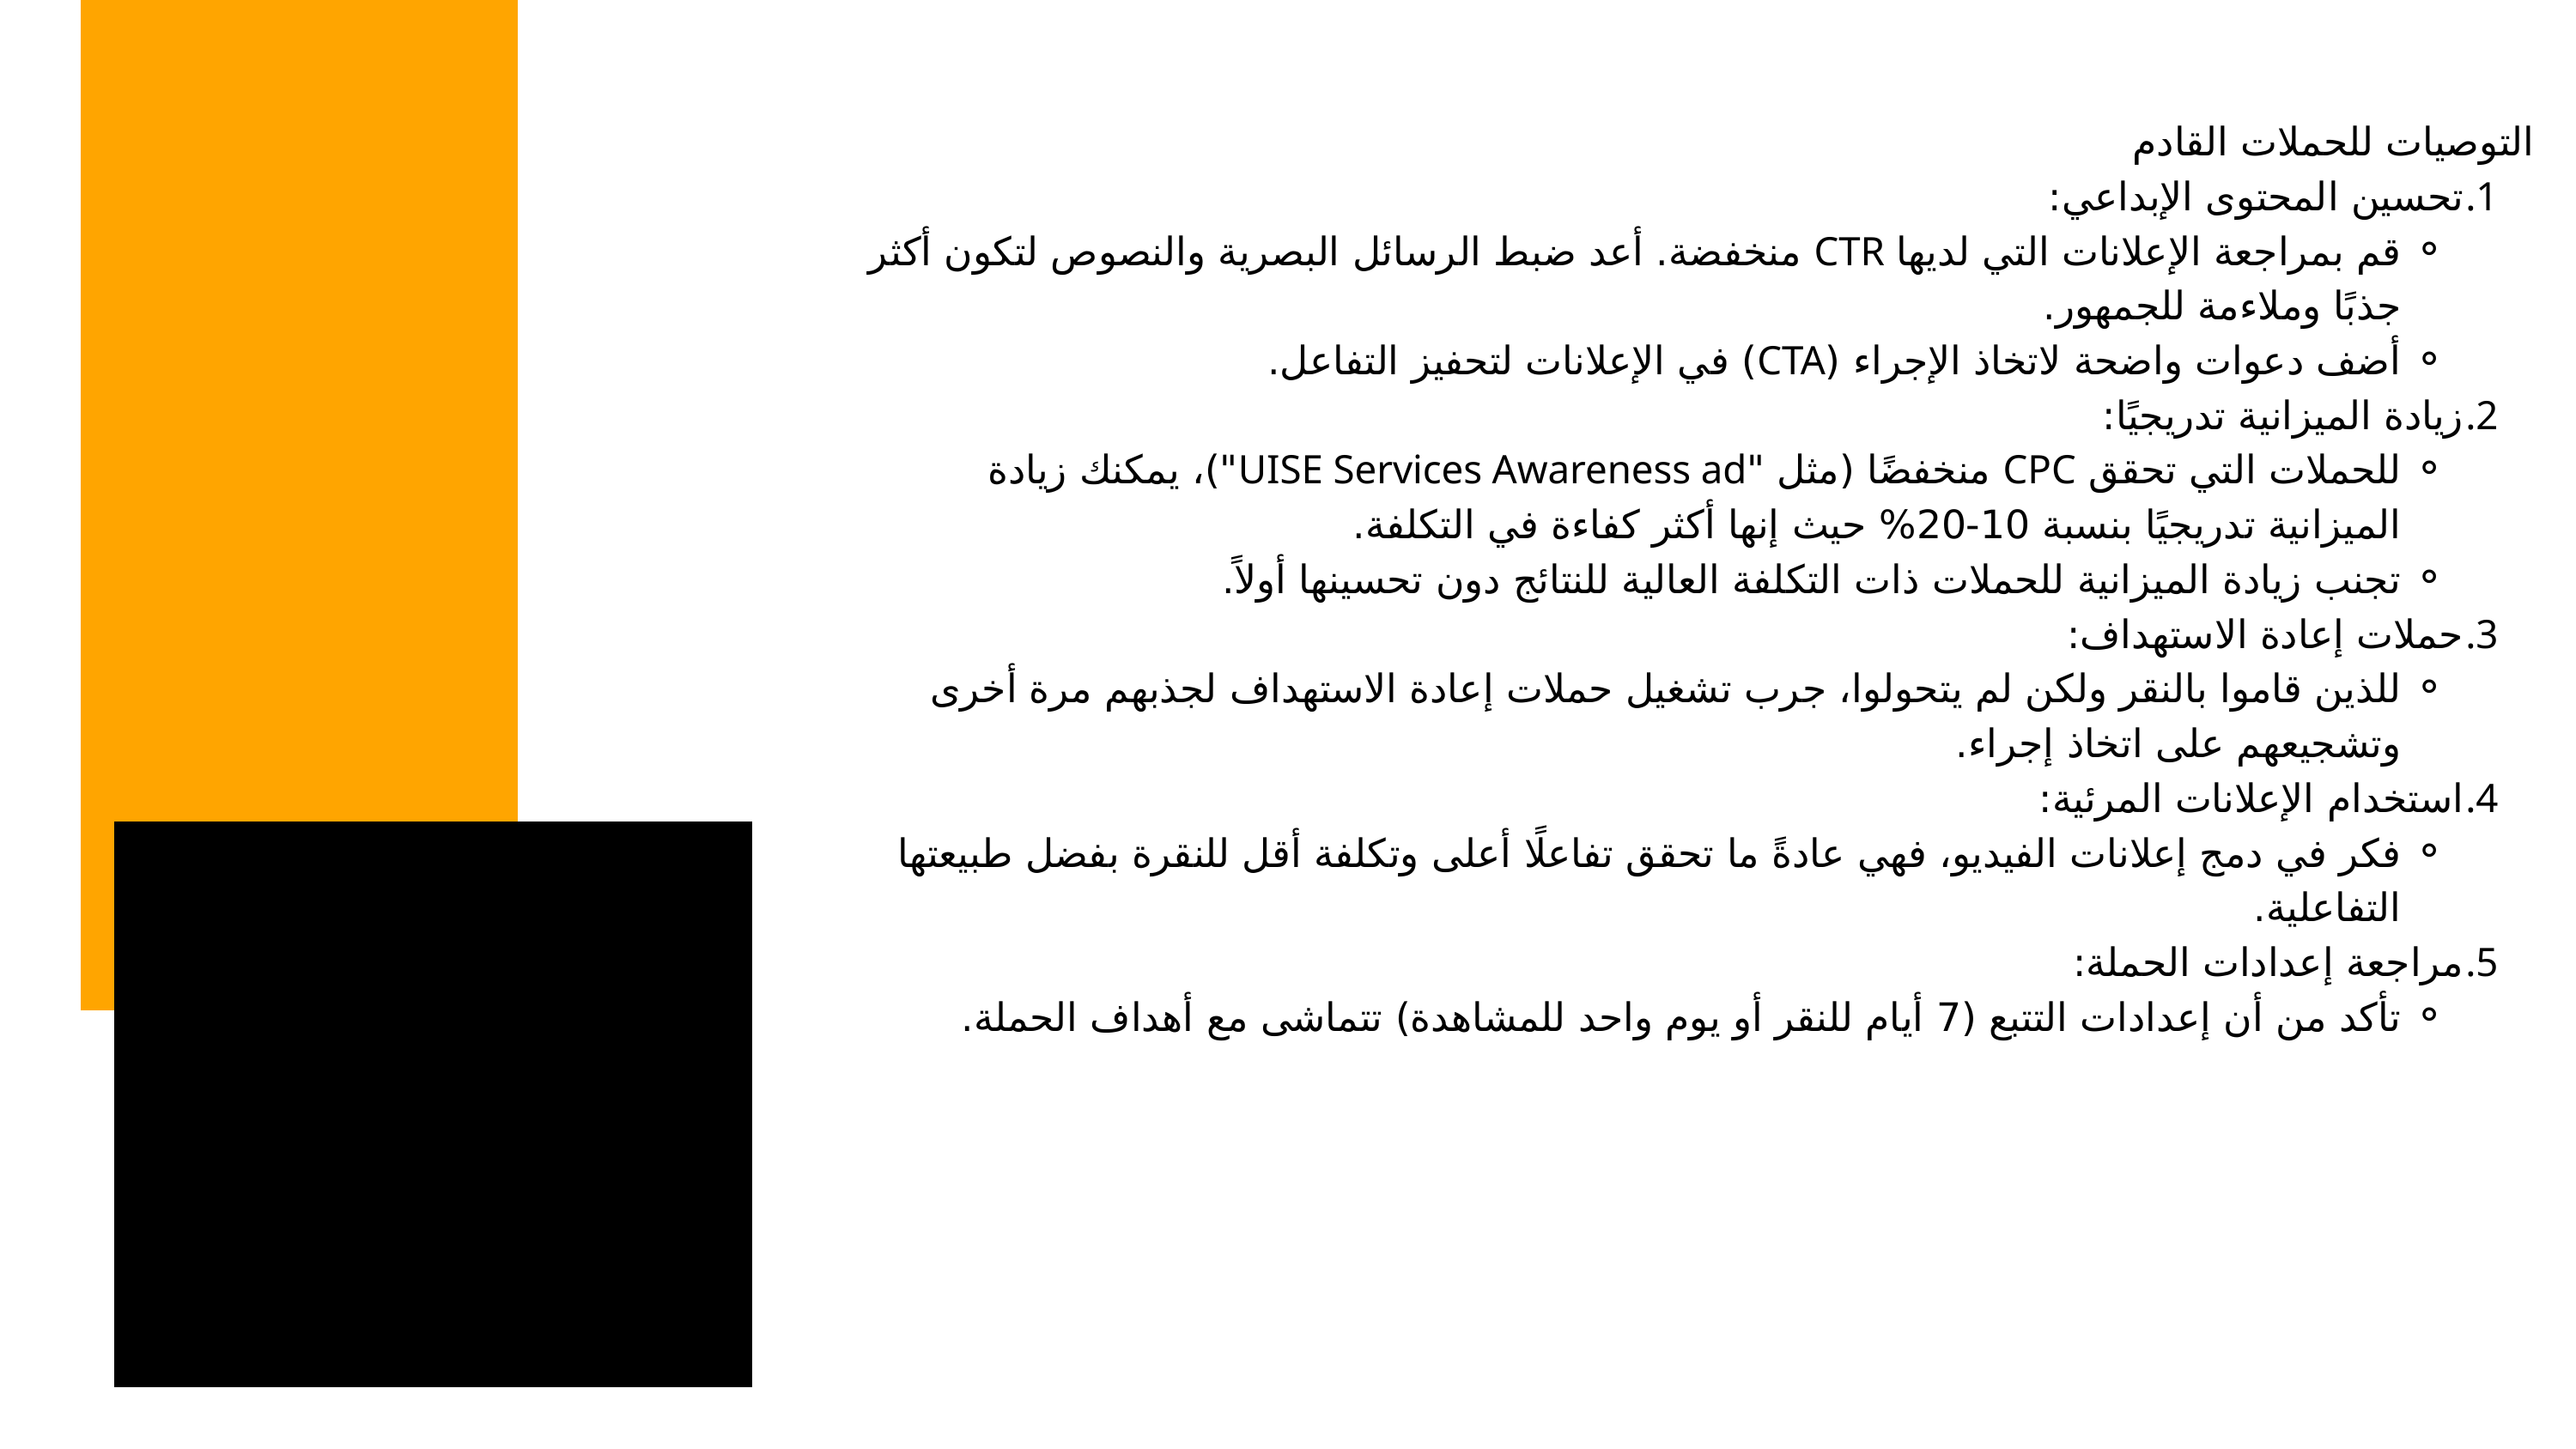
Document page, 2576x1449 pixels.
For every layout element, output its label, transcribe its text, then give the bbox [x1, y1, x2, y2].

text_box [81, 0, 519, 1011]
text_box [113, 821, 753, 1388]
text_box التوصيات للحملات القادم تحسين المحتوى الإبداعي: قم بمراجعة الإعلانات التي لديها CTR منخفضة. أعد ضبط الرسائل البصرية والنصوص لتكون أكثر جذبًا وملاءمة للجمهور. أضف دعوات واضحة لاتخاذ الإجراء (CTA) في الإعلانات لتحفيز التفاعل. زيادة الميزانية تدريجيًا: للحملات التي تحقق CPC منخفضًا (مثل "UISE Services Awareness ad")، يمكنك زيادة الميزانية تدريجيًا بنسبة 10-20% حيث إنها أكثر كفاءة في التكلفة. تجنب زيادة الميزانية للحملات ذات التكلفة العالية للنتائج دون تحسينها أولاً. حملات إعادة الاستهداف: للذين قاموا بالنقر ولكن لم يتحولوا، جرب تشغيل حملات إعادة الاستهداف لجذبهم مرة أخرى وتشجيعهم على اتخاذ إجراء. استخدام الإعلانات المرئية: فكر في دمج إعلانات الفيديو، فهي عادةً ما تحقق تفاعلًا أعلى وتكلفة أقل للنقرة بفضل طبيعتها التفاعلية. مراجعة إعدادات الحملة: تأكد من أن إعدادات التتبع (7 أيام للنقر أو يوم واحد للمشاهدة) تتماشى مع أهداف الحملة. [859, 109, 2535, 1094]
